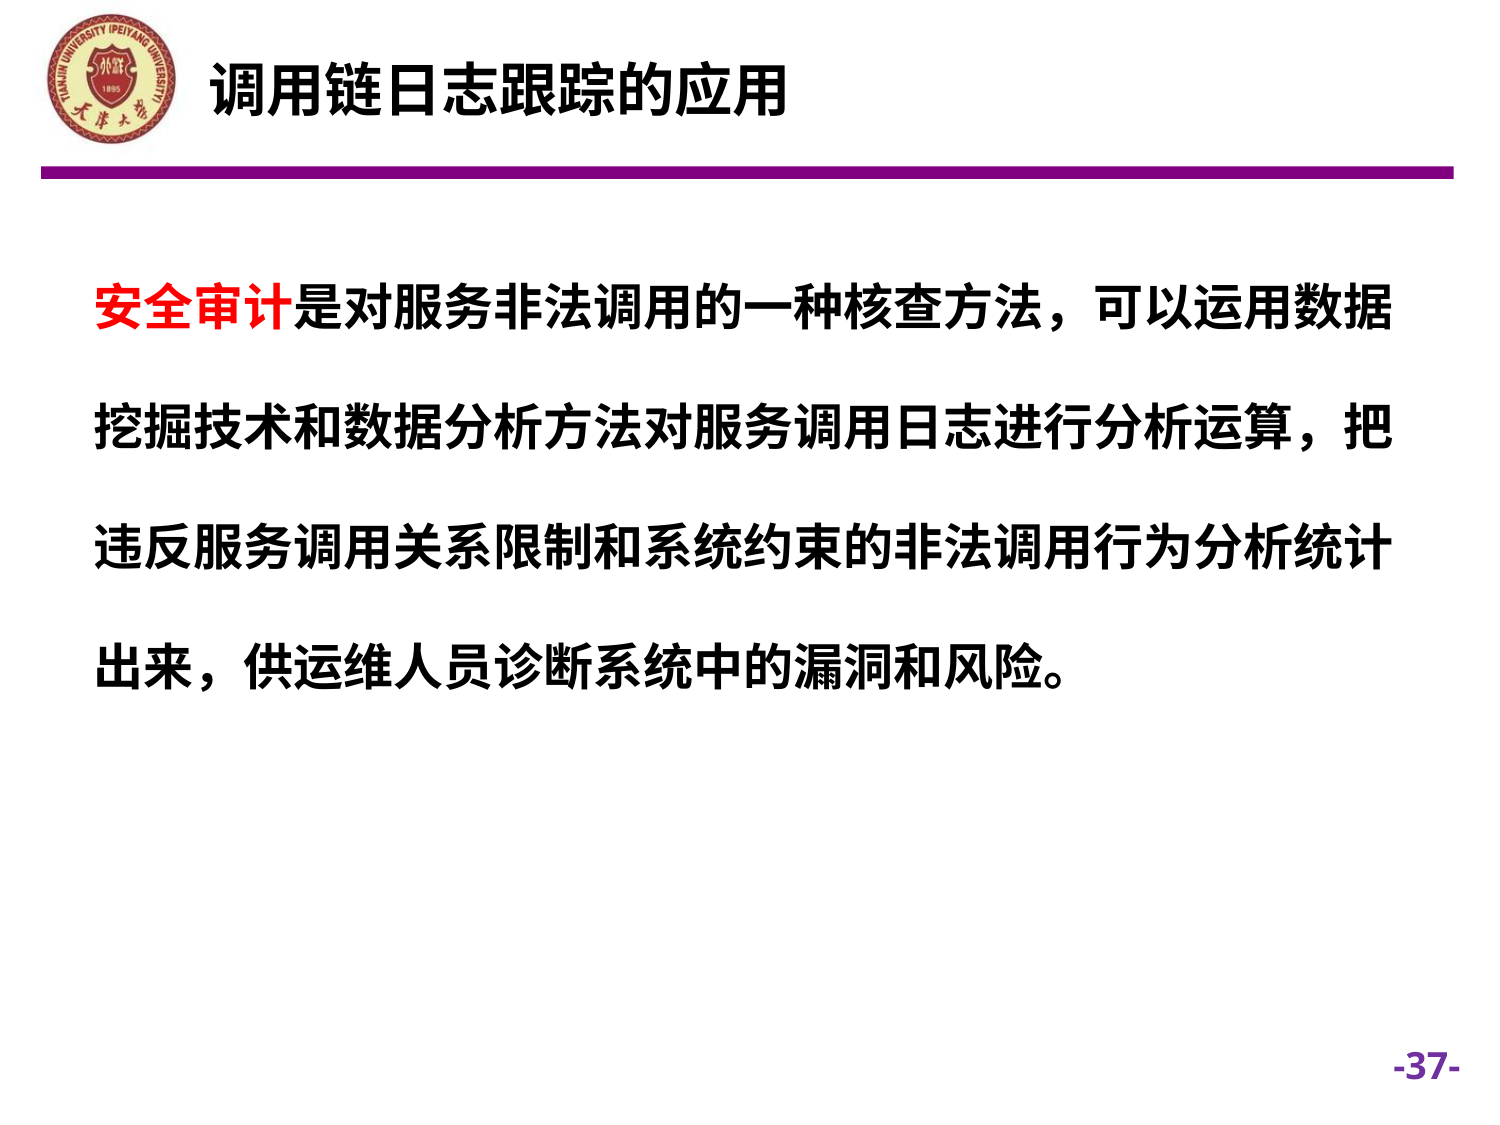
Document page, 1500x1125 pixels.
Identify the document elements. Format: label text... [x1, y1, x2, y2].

picture [0, 0, 211, 159]
text_box 安全审计是对服务非法调用的一种核查方法，可以运用数据挖掘技术和数据分析方法对服务调用日志进行分析运算，把违反服务调用关系限制和系统约束的非法调用行为分析统计出来，供运维人员诊断系统中的漏洞和风险。 [78, 207, 1434, 703]
text_box 调用链日志跟踪的应用 [103, 45, 897, 201]
